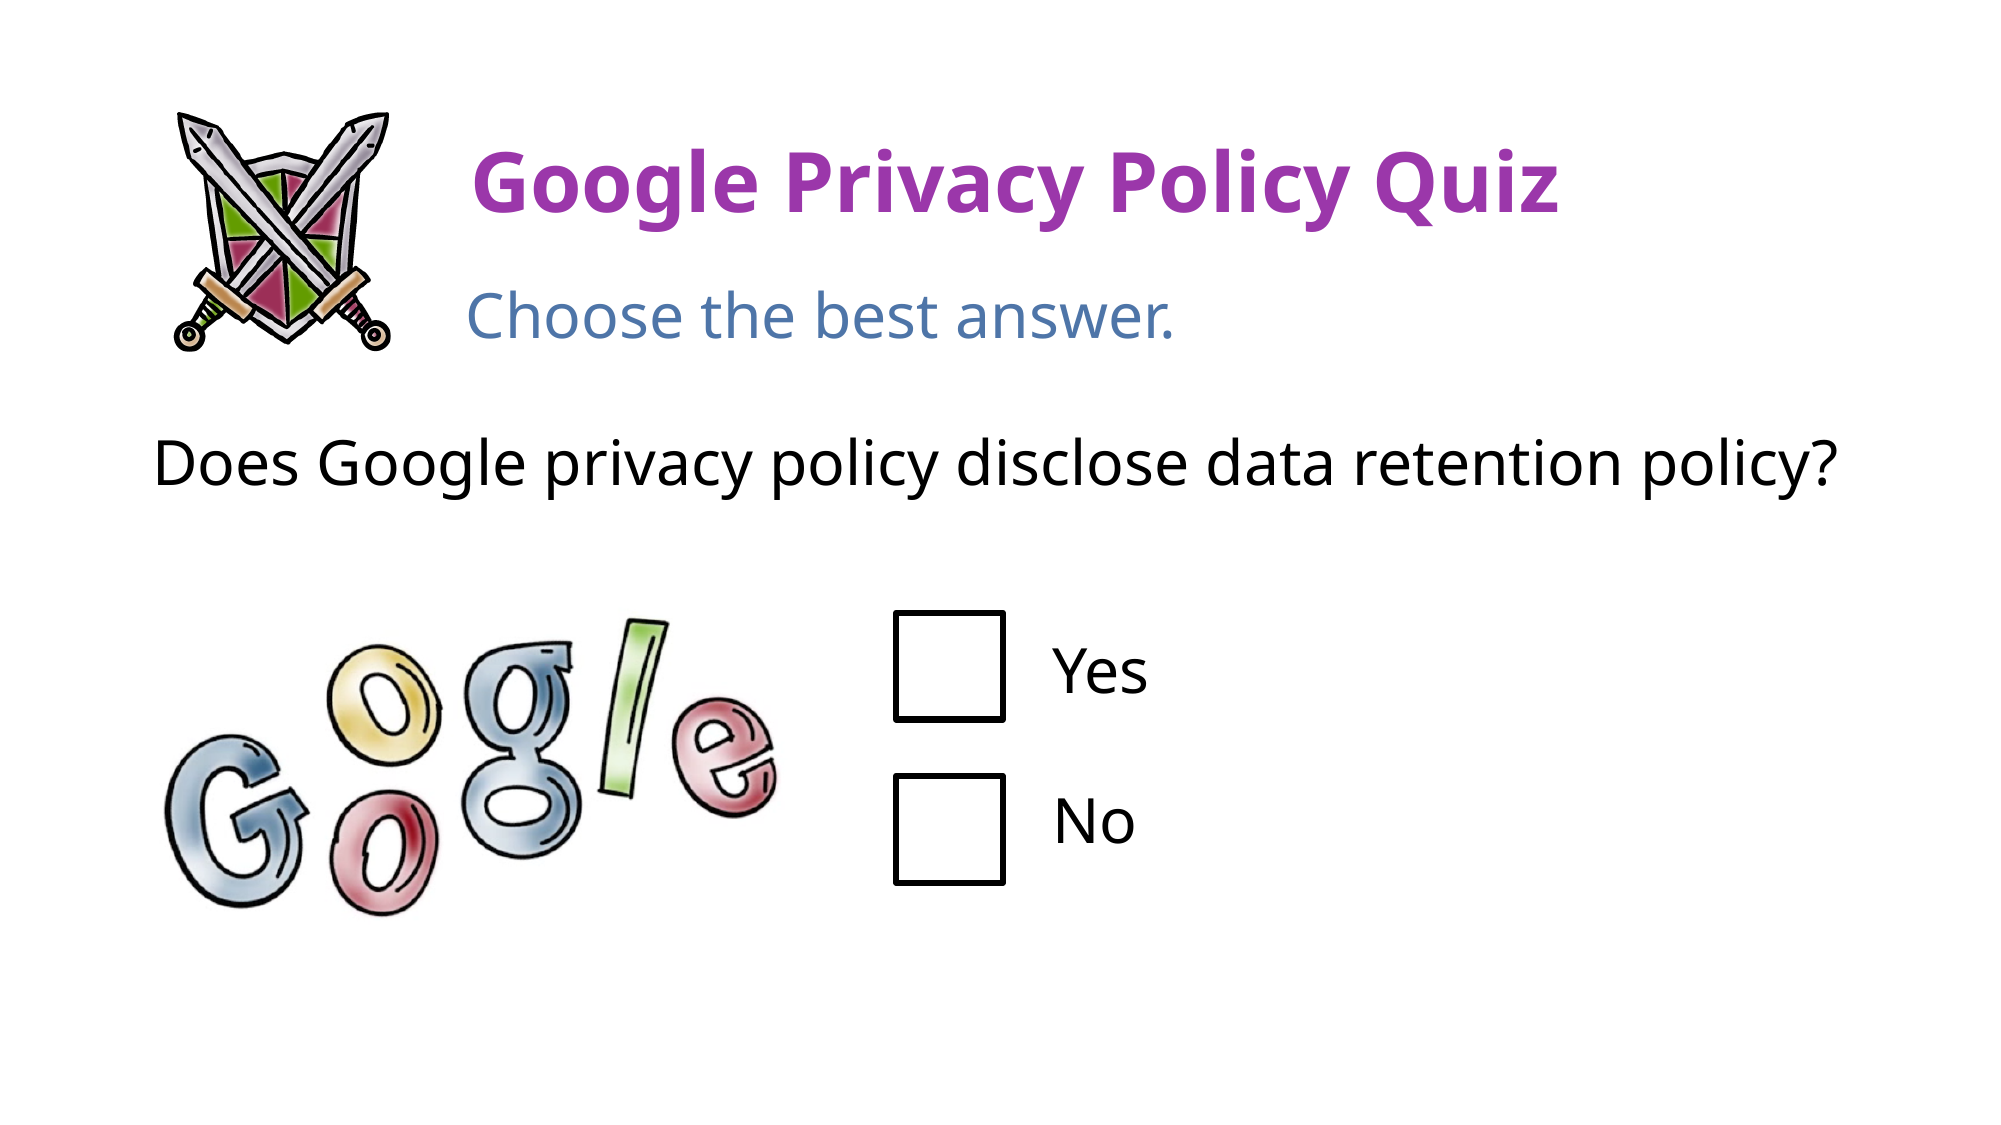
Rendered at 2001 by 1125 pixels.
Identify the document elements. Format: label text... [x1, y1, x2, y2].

text_box Choose the best answer. [450, 250, 1274, 377]
text_box Yes No [1037, 616, 2000, 946]
picture [173, 111, 391, 352]
list Does Google privacy policy disclose data retention policy? [132, 404, 1922, 979]
title Google Privacy Policy Quiz [450, 107, 1839, 251]
text_box [896, 775, 1003, 883]
text_box [896, 612, 1003, 720]
picture [132, 577, 824, 985]
